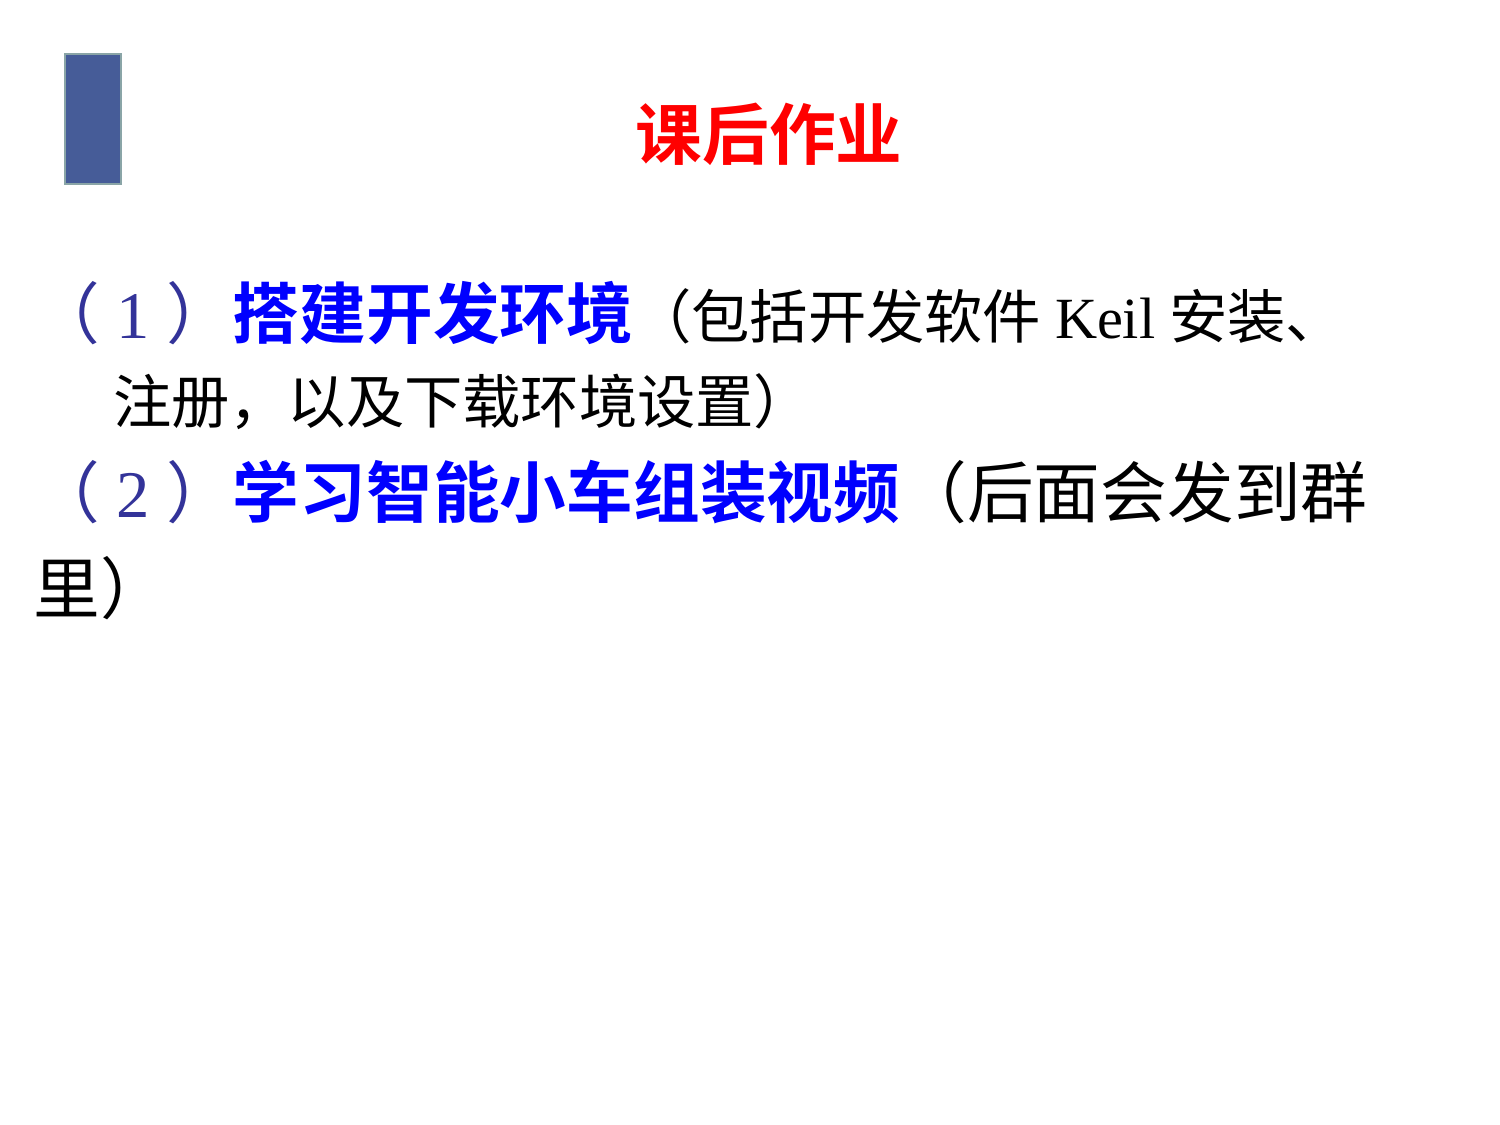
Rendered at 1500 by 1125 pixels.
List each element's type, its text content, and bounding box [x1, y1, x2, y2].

text_box 课后作业 [125, 69, 1414, 181]
text_box [64, 53, 122, 185]
text_box （1）搭建开发环境（包括开发软件Keil安装、 注册，以及下载环境设置） （2）学习智能小车组装视频（后面会发到群里） [19, 248, 1479, 731]
